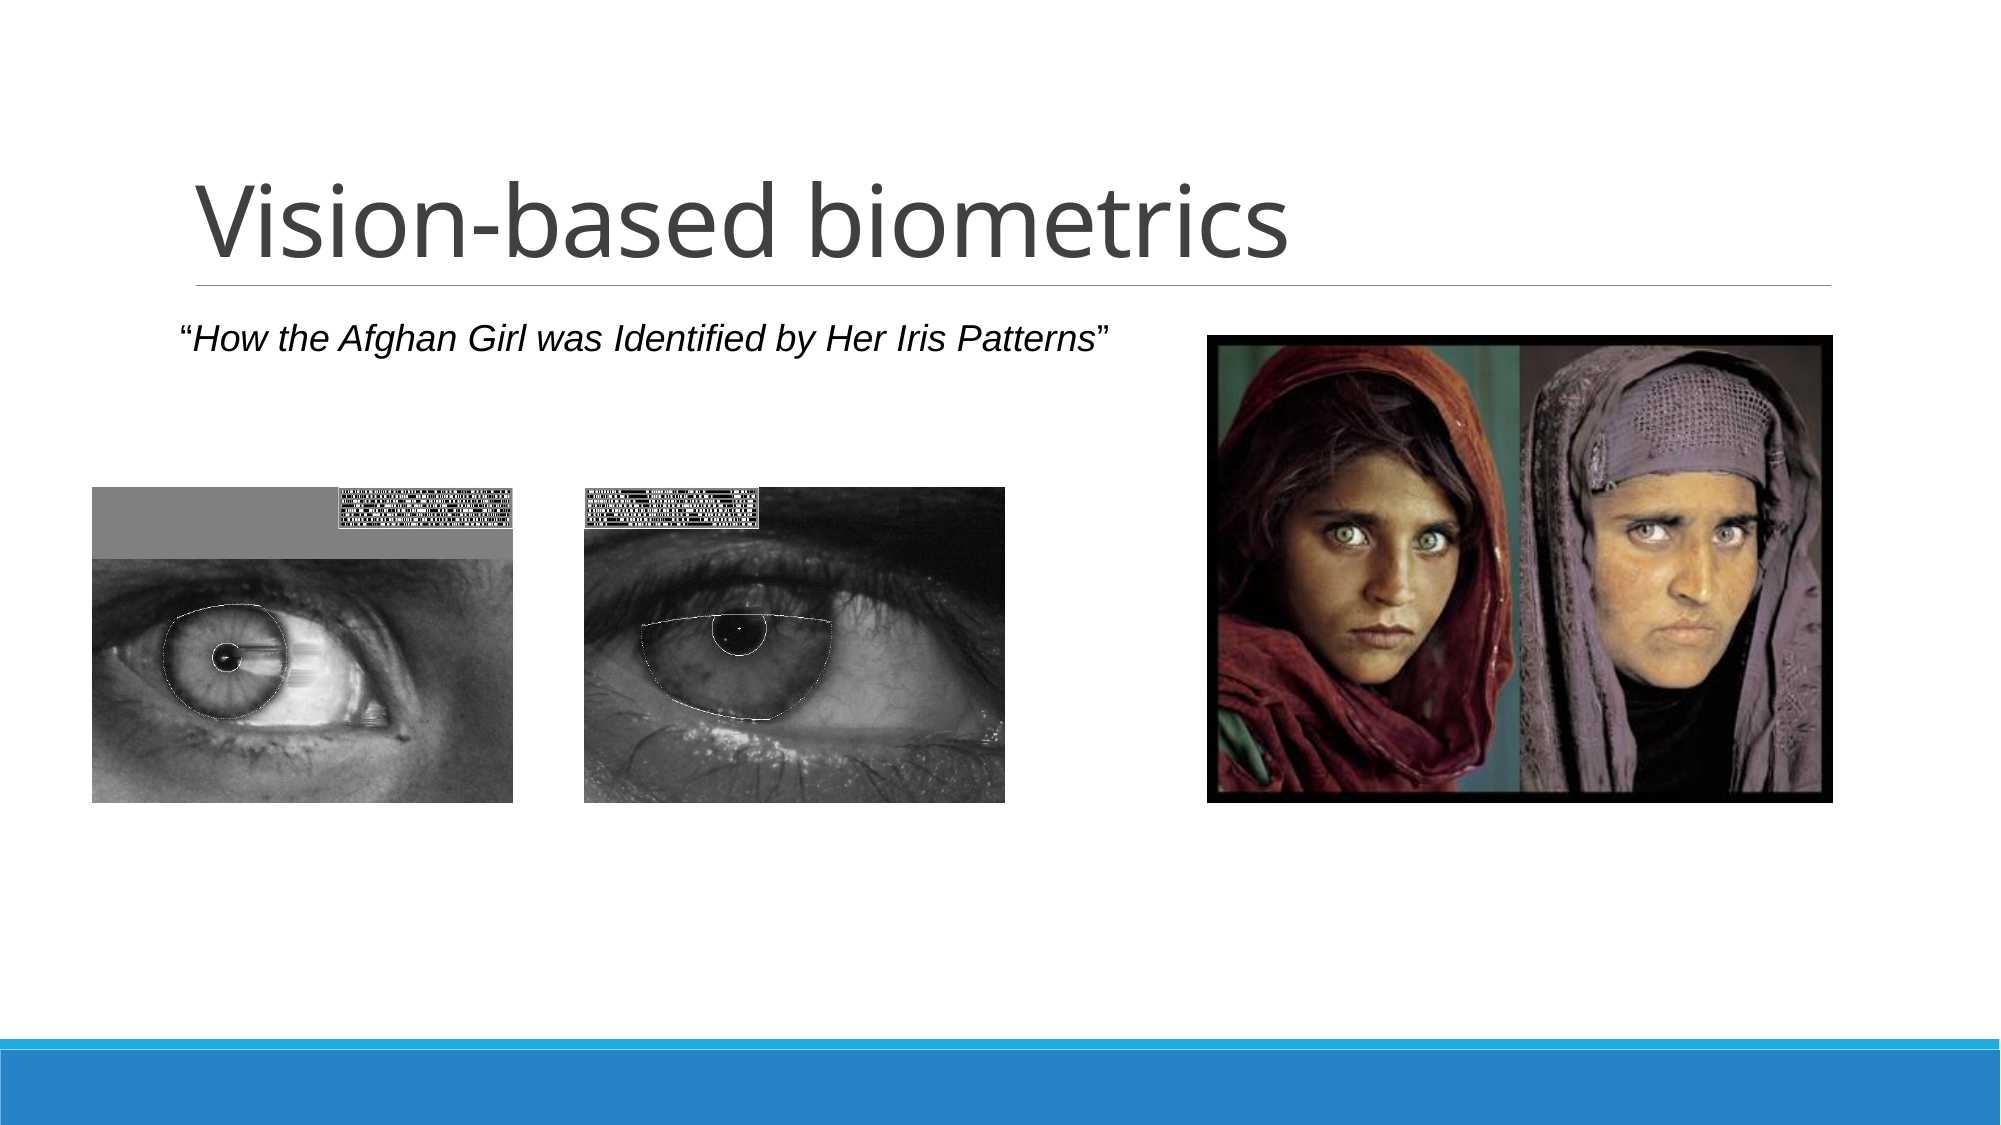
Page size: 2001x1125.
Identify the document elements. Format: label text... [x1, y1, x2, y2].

picture [584, 486, 1006, 804]
title Vision-based biometrics [180, 47, 1830, 285]
text_box “How the Afghan Girl was Identified by Her Iris Patterns” [150, 306, 1150, 367]
picture [1207, 335, 1834, 804]
picture [91, 486, 513, 804]
